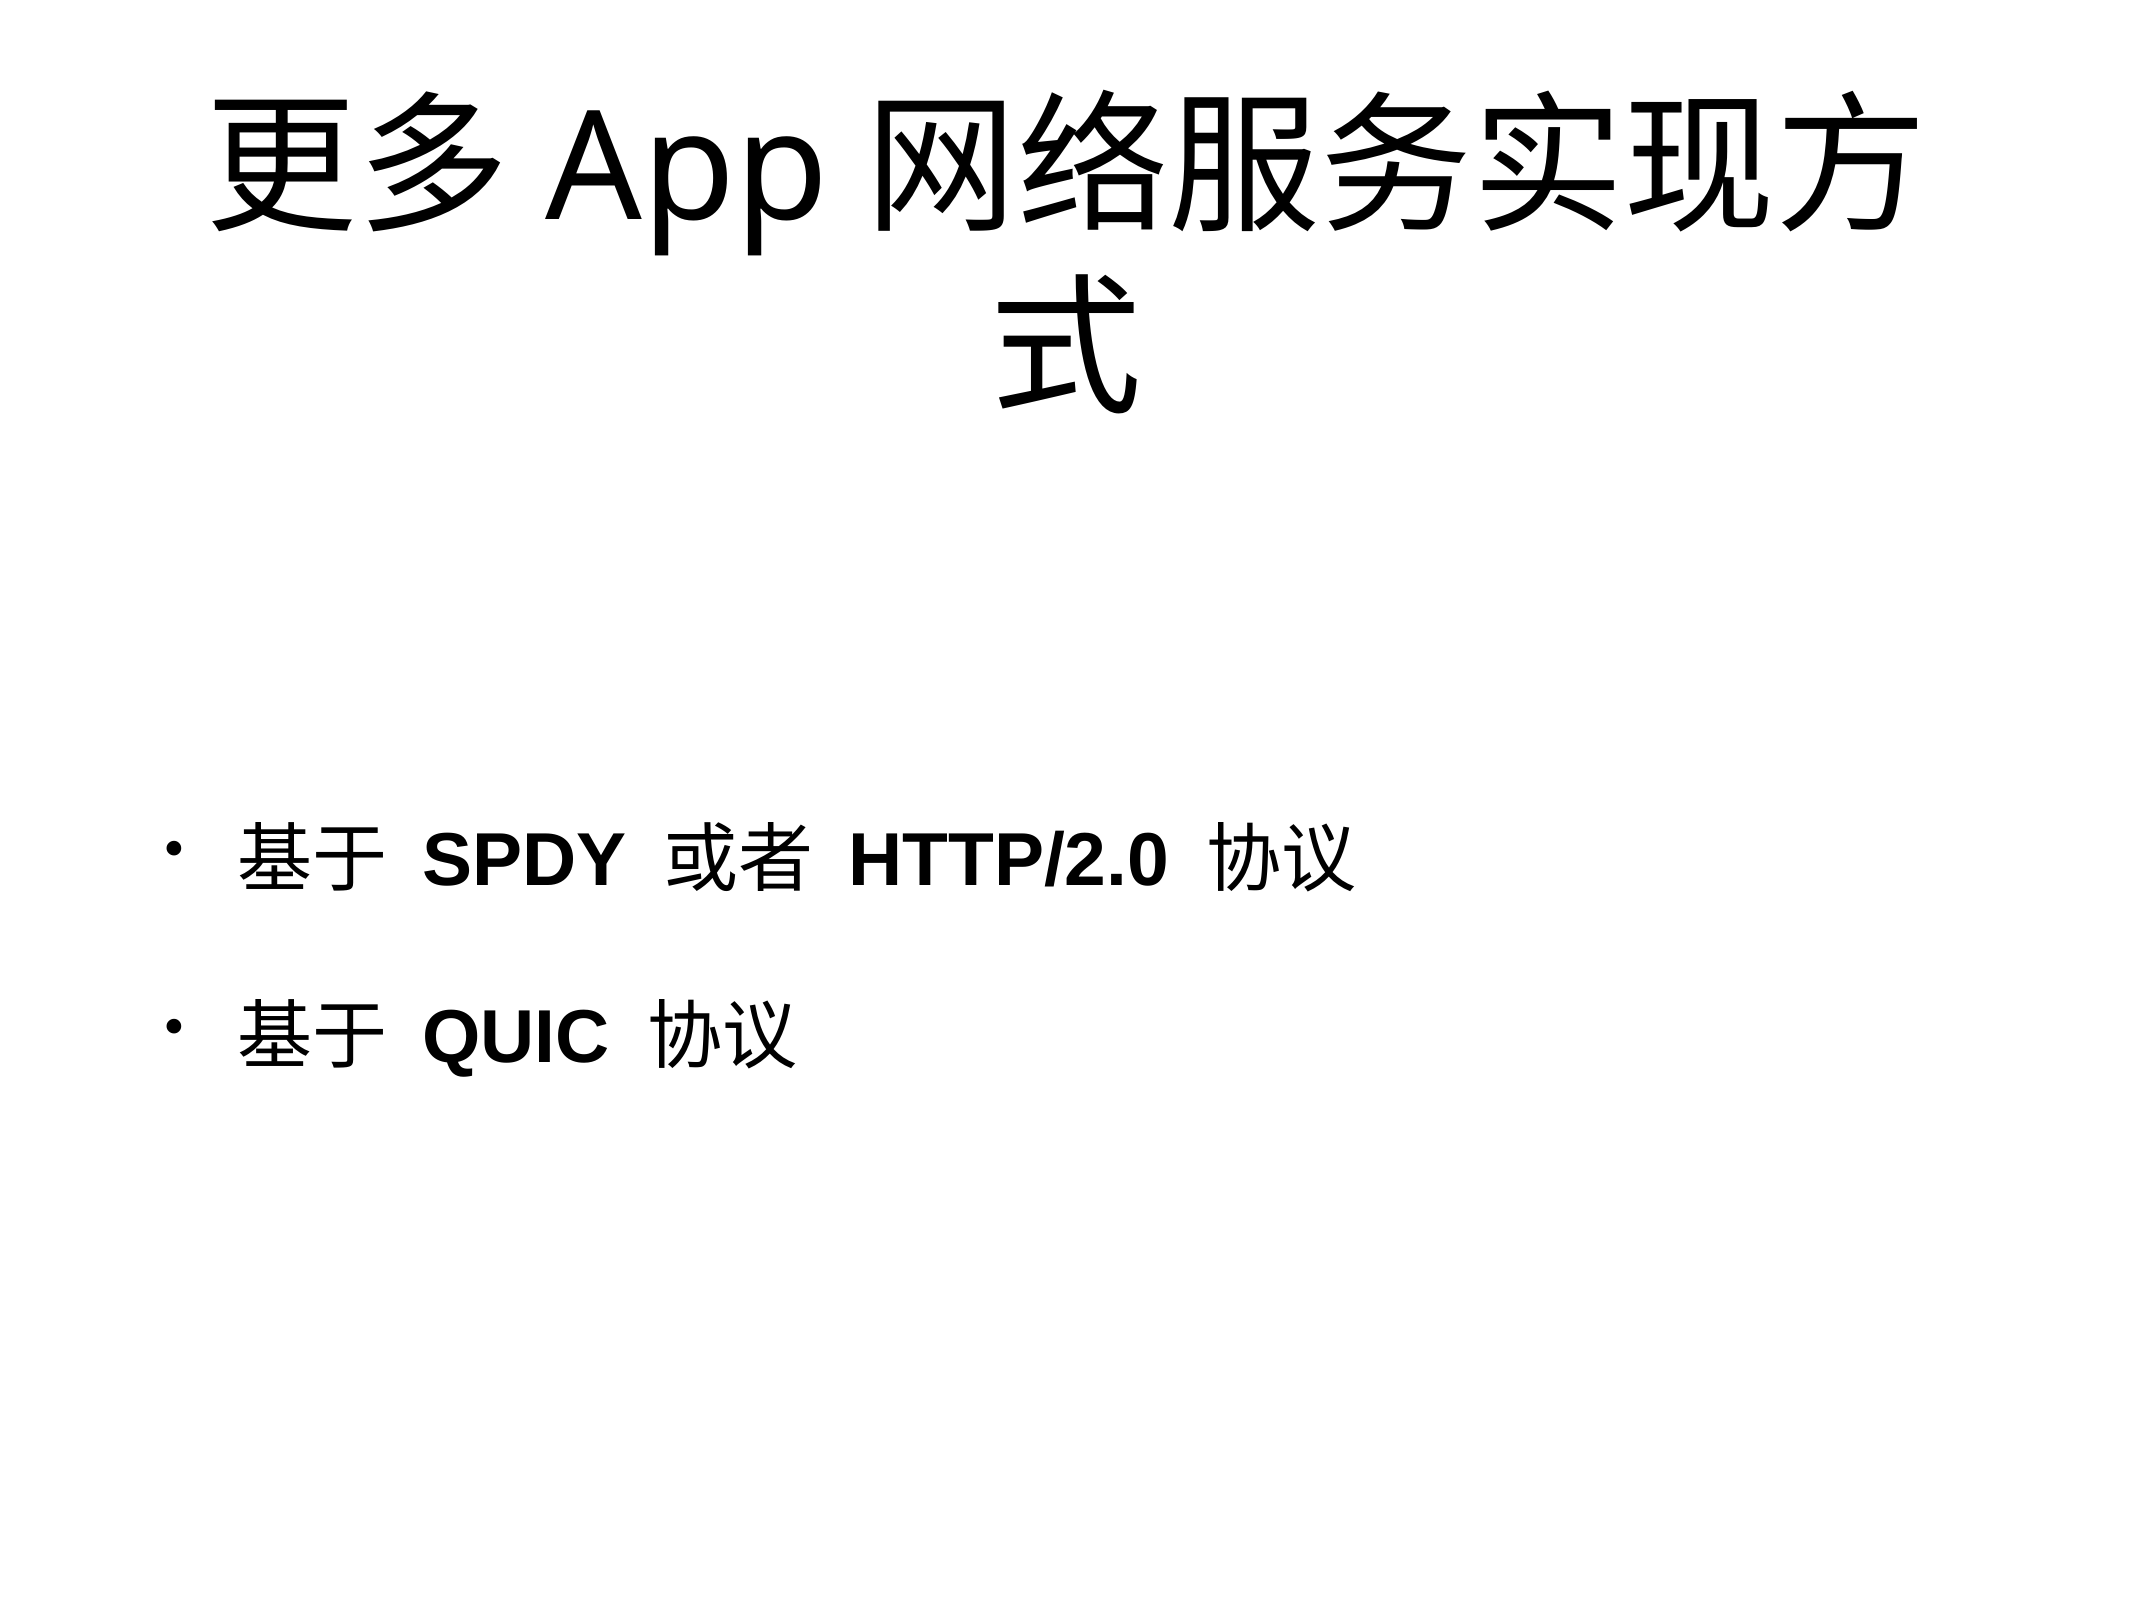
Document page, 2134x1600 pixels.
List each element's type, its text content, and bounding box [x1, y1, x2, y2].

list 基于 SPDY 或者 HTTP/2.0 协议 基于 QUIC 协议 [155, 427, 1978, 1460]
title 更多App网络服务实现方式 [155, 72, 1978, 427]
